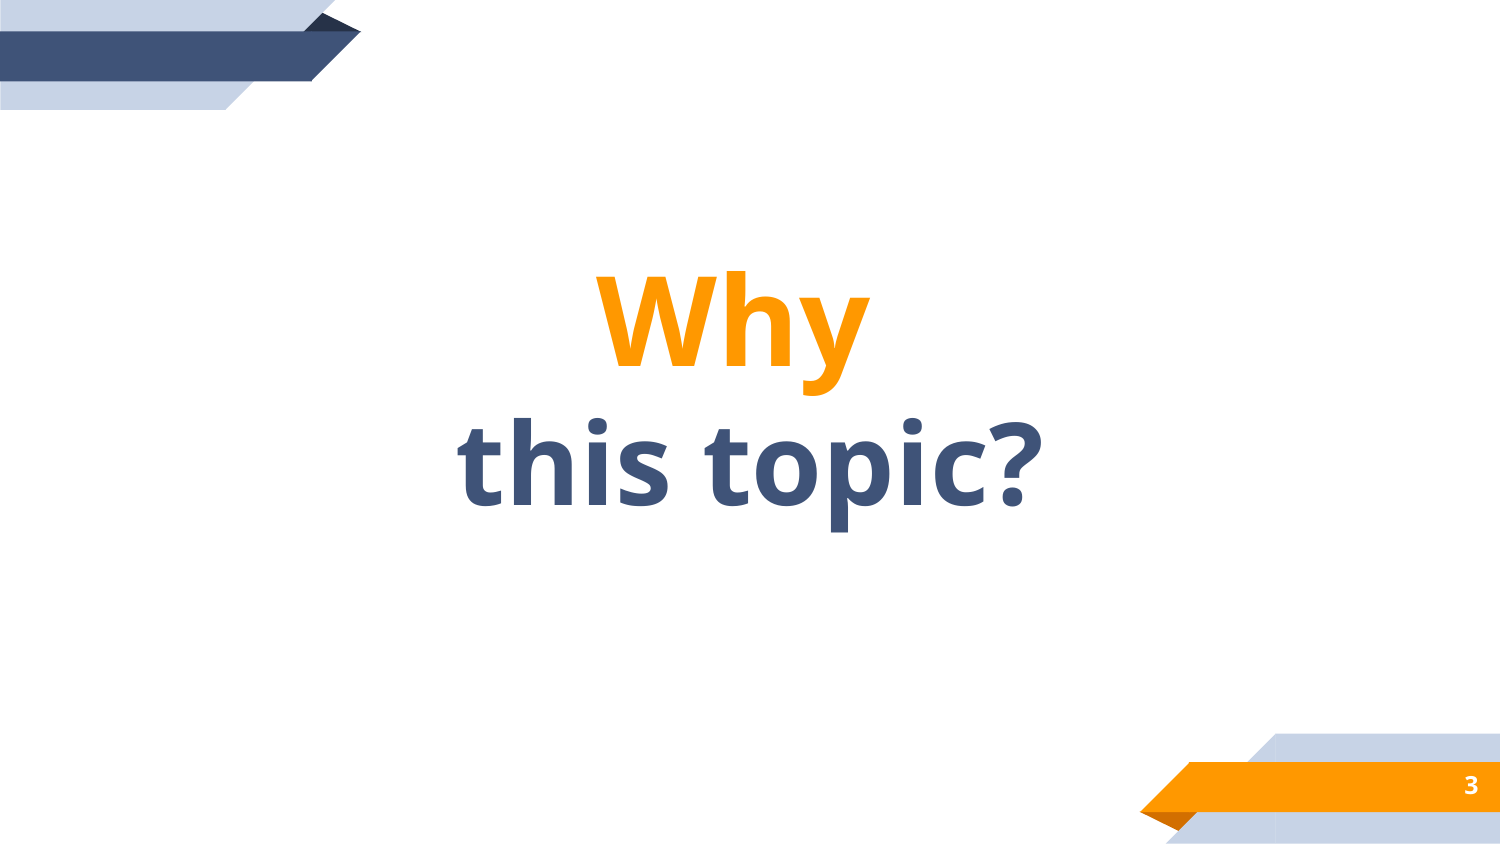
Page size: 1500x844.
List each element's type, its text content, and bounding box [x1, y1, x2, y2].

title Why this topic? [109, 289, 1391, 481]
slide_number 3 [1249, 760, 1494, 813]
